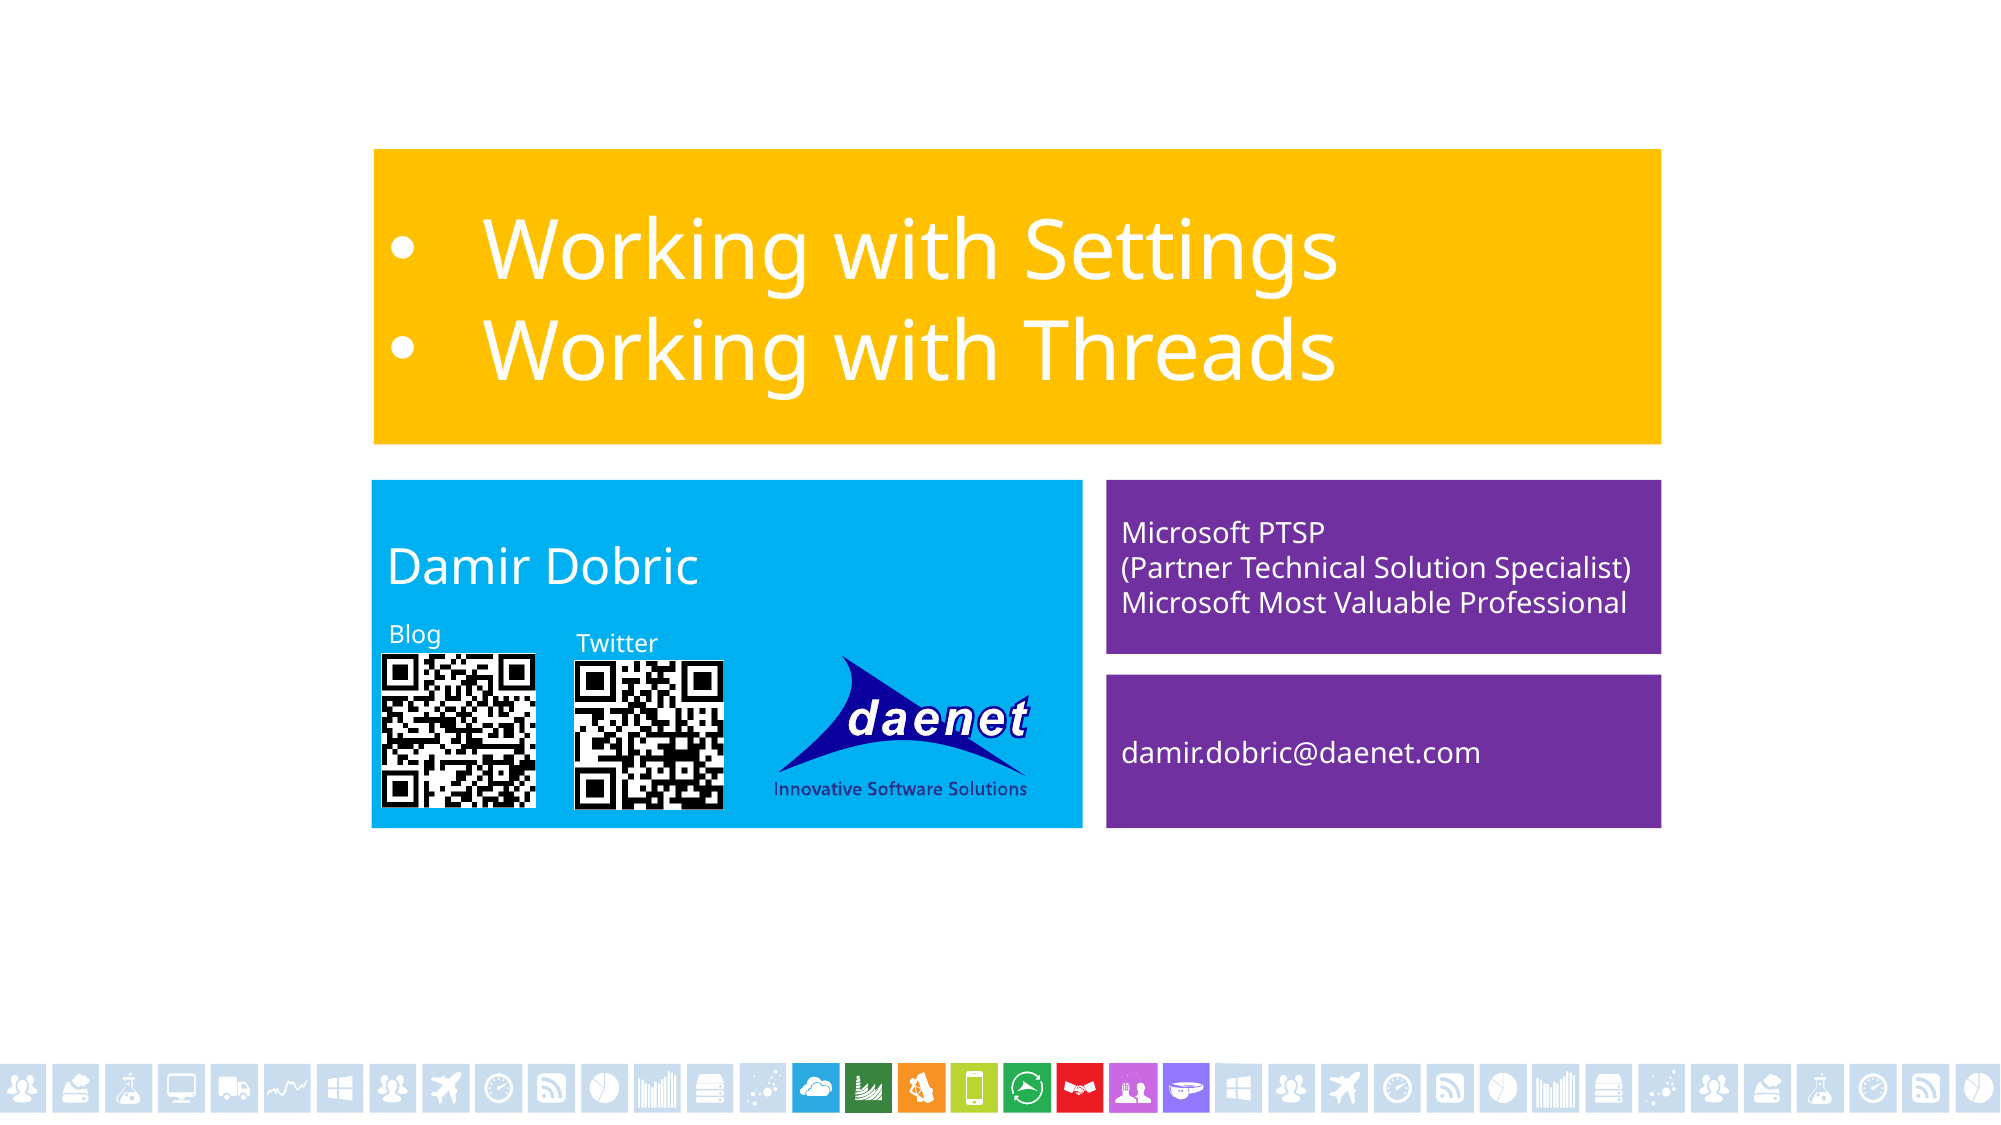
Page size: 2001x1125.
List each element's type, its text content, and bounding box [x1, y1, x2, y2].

text_box Twitter [561, 620, 704, 666]
picture [1010, 697, 1030, 737]
text_box Microsoft PTSP (Partner Technical Solution Specialist) Microsoft Most Valuable Professional [1105, 479, 1662, 655]
text_box Blog [373, 610, 516, 656]
picture [978, 707, 1006, 738]
picture [575, 661, 723, 809]
text_box Damir Dobric [371, 479, 1083, 829]
picture [382, 654, 535, 807]
text_box Working with Settings Working with Threads [373, 148, 1662, 445]
picture [785, 661, 1009, 769]
text_box damir.dobric@daenet.com [1105, 674, 1662, 829]
